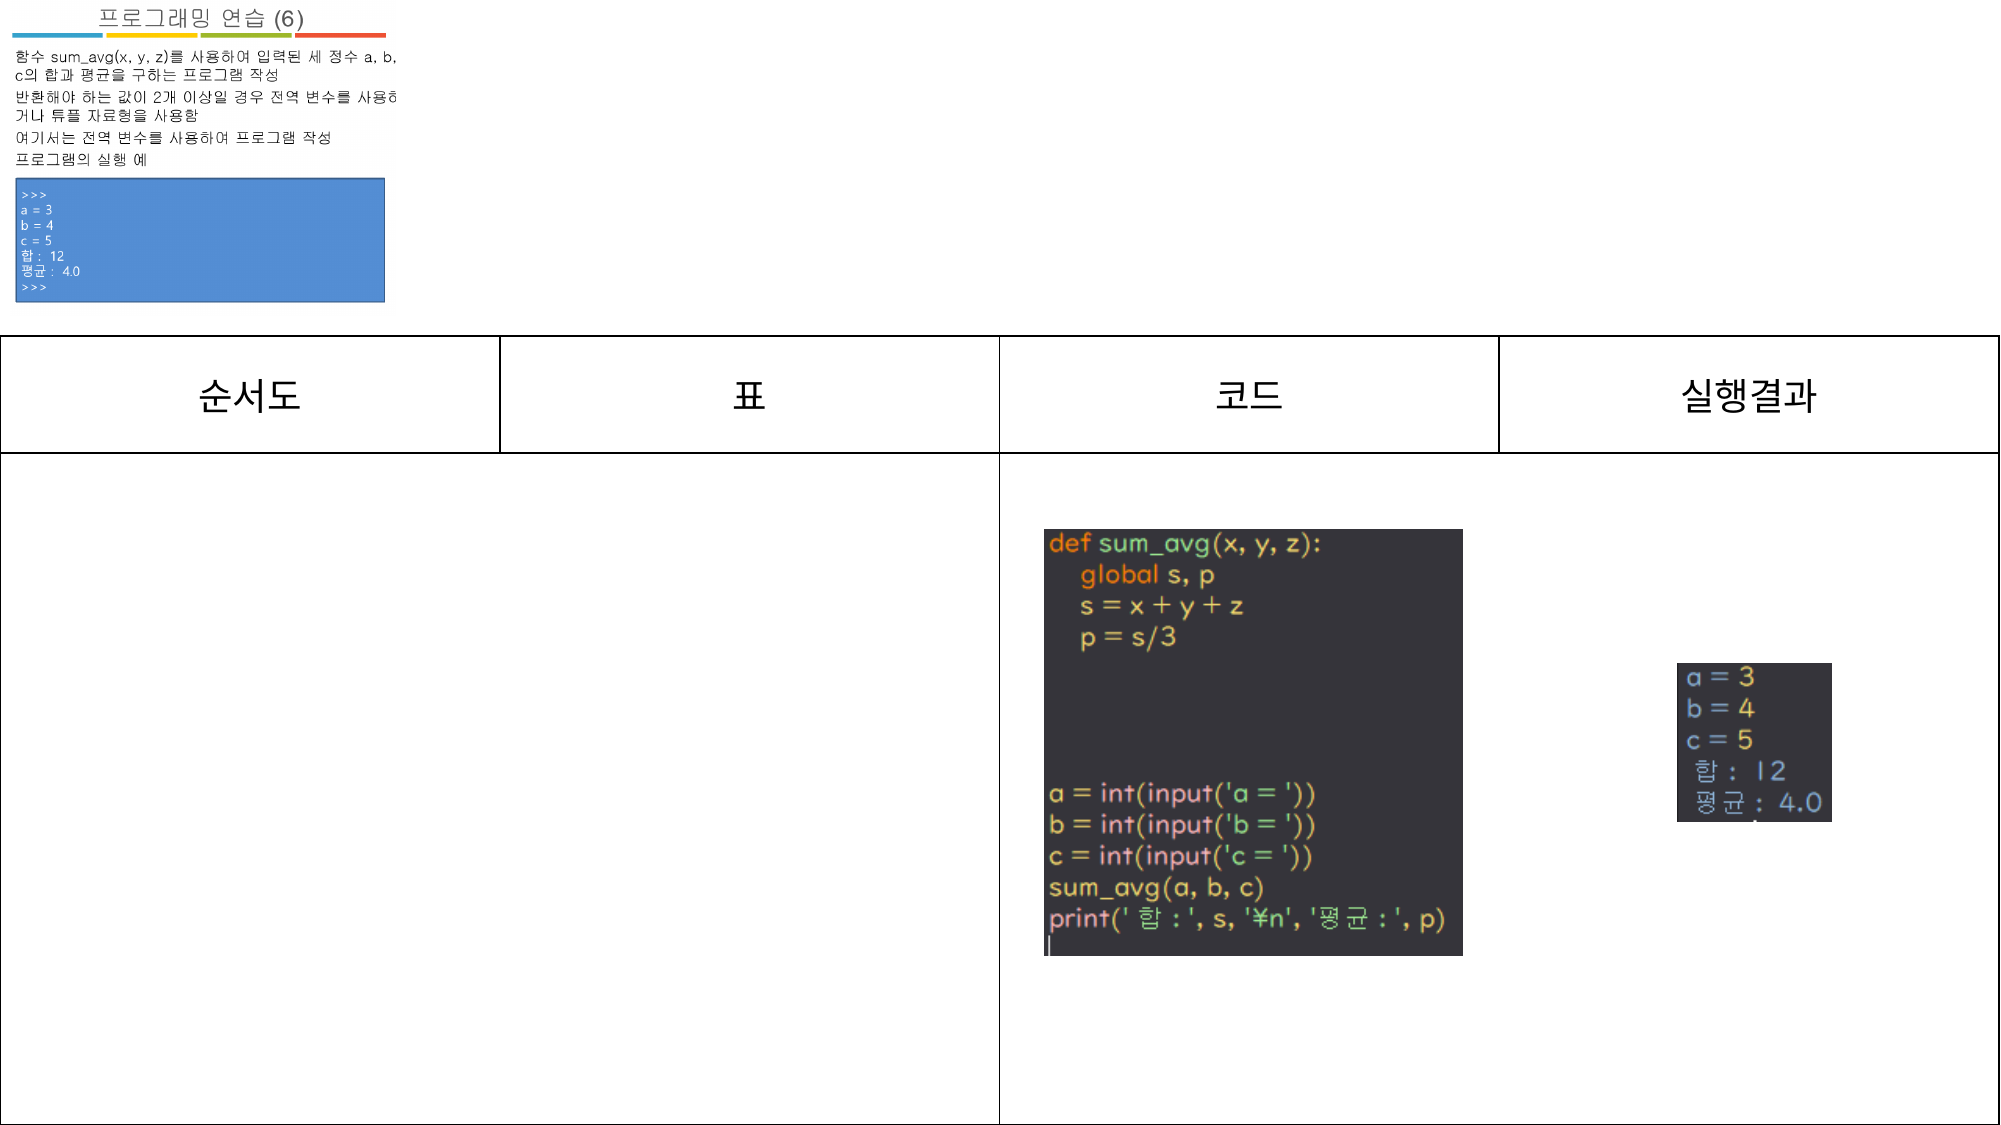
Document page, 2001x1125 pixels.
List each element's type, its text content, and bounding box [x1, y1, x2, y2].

table_cell [1000, 454, 1998, 1124]
table_header 코드 [1000, 337, 1498, 452]
picture [1044, 529, 1463, 956]
table_header 순서도 [1, 337, 499, 452]
picture [1677, 663, 1832, 822]
picture [10, 0, 396, 316]
table_cell [1, 454, 999, 1124]
table_header 실행결과 [1500, 337, 1998, 452]
table_header 표 [501, 337, 999, 452]
